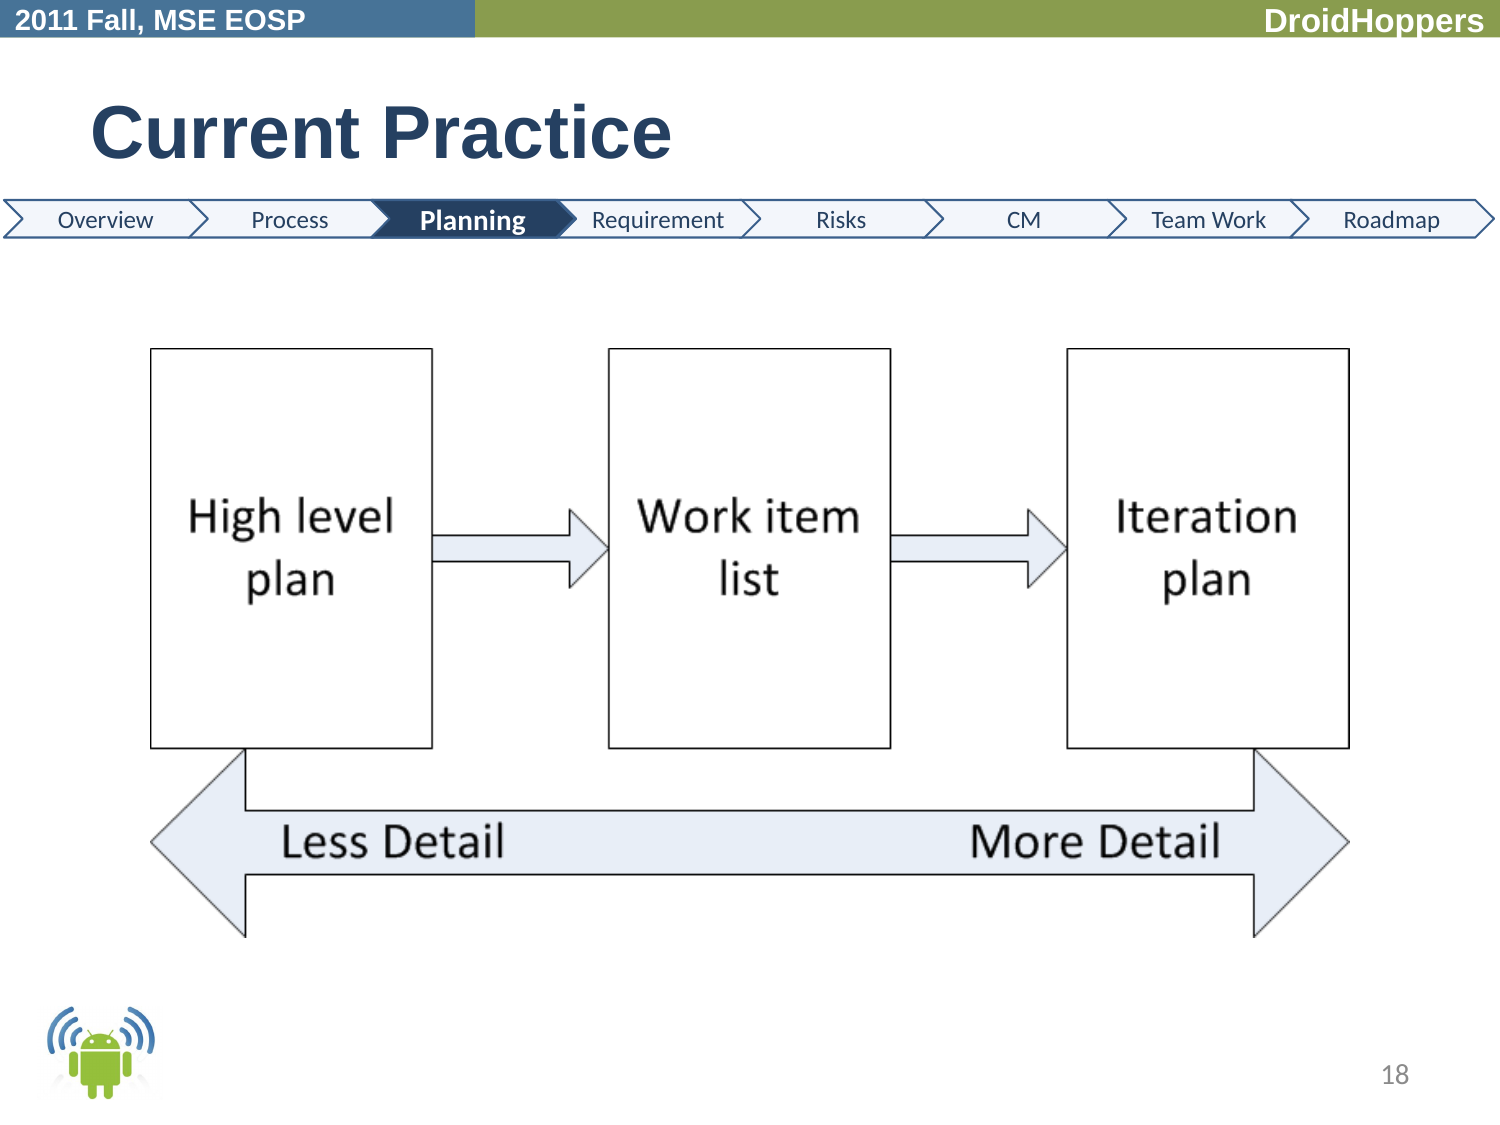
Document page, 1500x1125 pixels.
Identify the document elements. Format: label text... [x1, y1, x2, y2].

picture [149, 347, 1351, 938]
picture [37, 1006, 163, 1100]
slide_number 18 [1074, 1042, 1425, 1103]
title Current Practice [75, 57, 1425, 200]
text_box Planning [369, 197, 578, 240]
